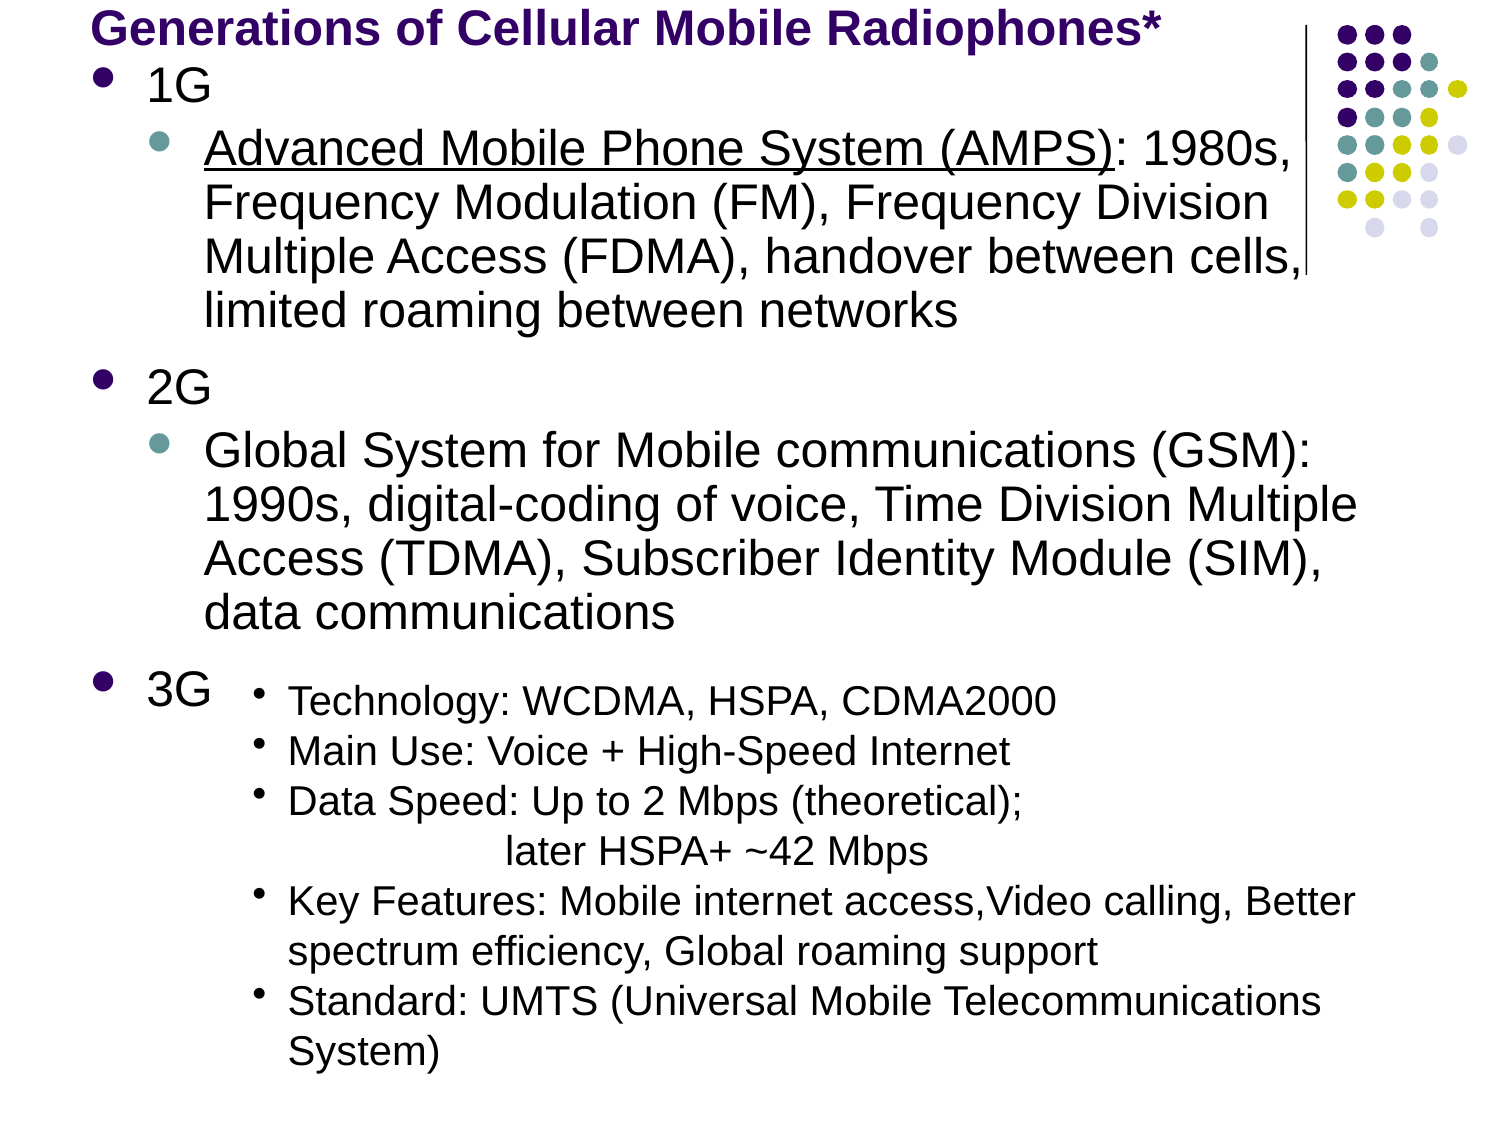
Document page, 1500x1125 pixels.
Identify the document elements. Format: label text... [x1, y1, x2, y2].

list 1G Advanced Mobile Phone System (AMPS): 1980s, Frequency Modulation (FM), Frequency Division Multiple Access (FDMA), handover between cells, limited roaming between networks 2G Global System for Mobile communications (GSM): 1990s, digital-coding of voice, Time Division Multiple Access (TDMA), Subscriber Identity Module (SIM), data communications 3G [75, 38, 1425, 1088]
title Generations of Cellular Mobile Radiophones* [75, 0, 1313, 38]
text_box Technology: WCDMA, HSPA, CDMA2000 Main Use: Voice + High-Speed Internet Data Speed: Up to 2 Mbps (theoretical); later HSPA+ ~42 Mbps Key Features: Mobile internet access,Video calling, Better spectrum efficiency, Global roaming support Standard: UMTS (Universal Mobile Telecommunications System) [237, 666, 1402, 1081]
